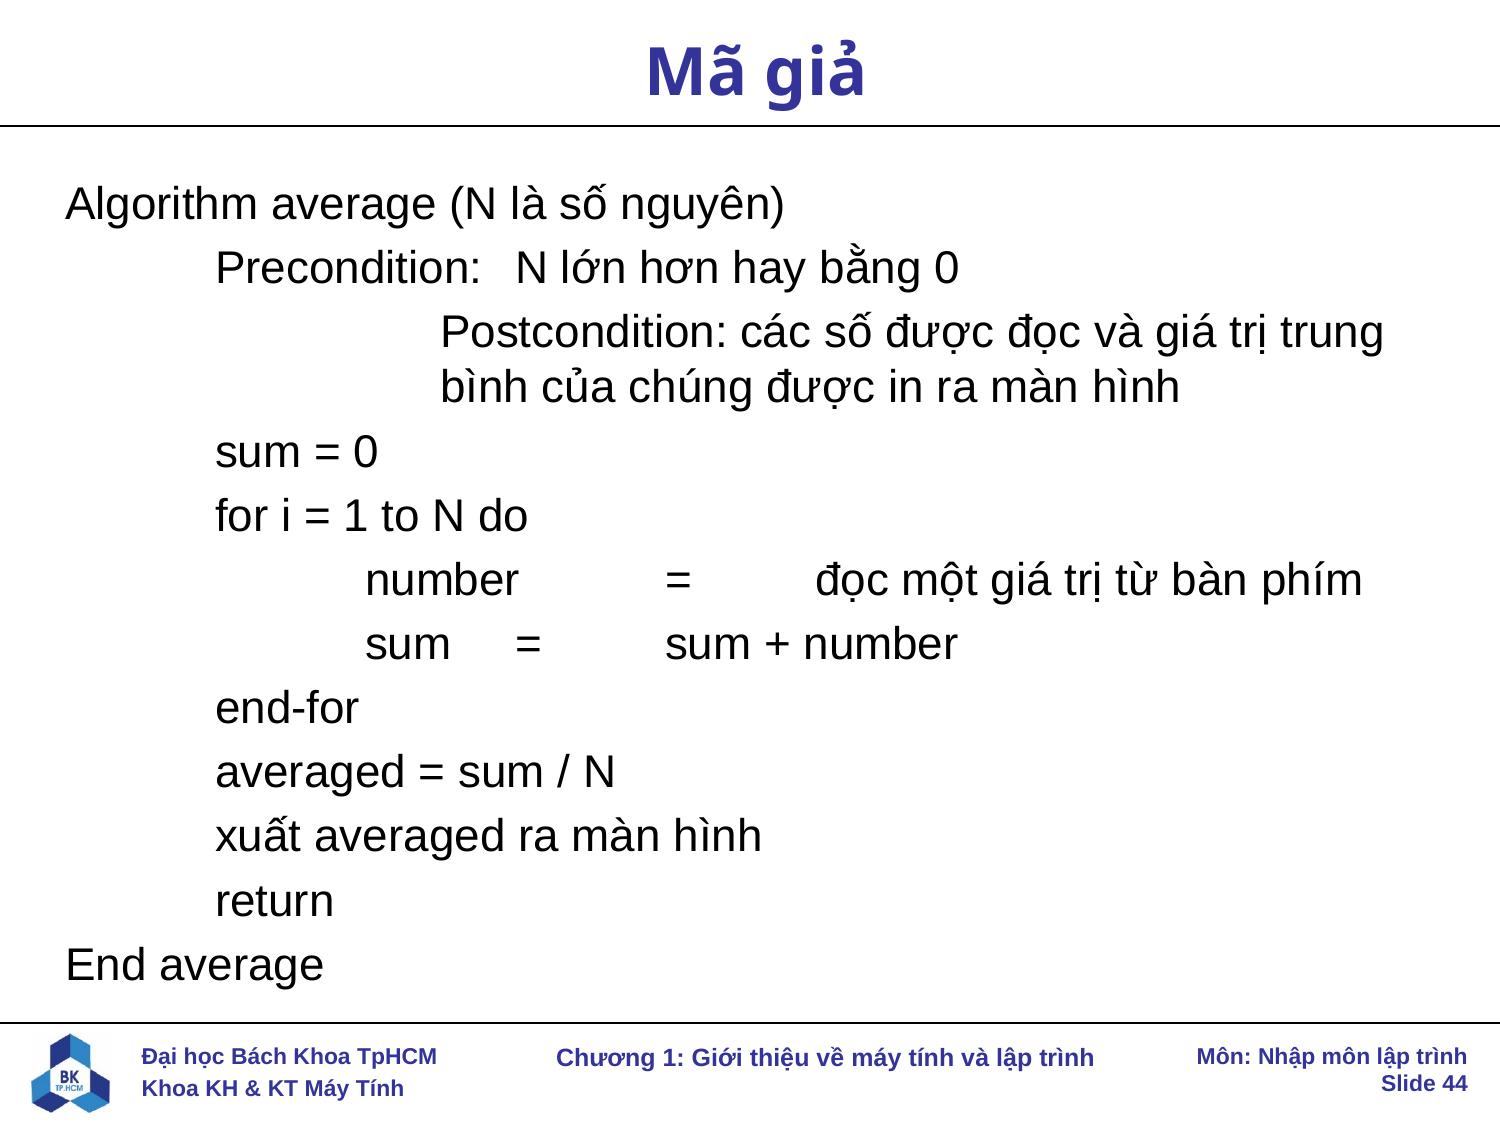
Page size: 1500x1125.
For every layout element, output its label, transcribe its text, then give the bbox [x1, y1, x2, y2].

list Algorithm average (N là số nguyên) Precondition: N lớn hơn hay bằng 0 Postcondition: các số được đọc và giá trị trung bình của chúng được in ra màn hình sum = 0 for i = 1 to N do number = đọc một giá trị từ bàn phím sum = sum + number end-for averaged = sum / N xuất averaged ra màn hình return End average [50, 166, 1463, 1020]
title Mã giả [50, 12, 1463, 125]
picture [31, 1033, 110, 1113]
